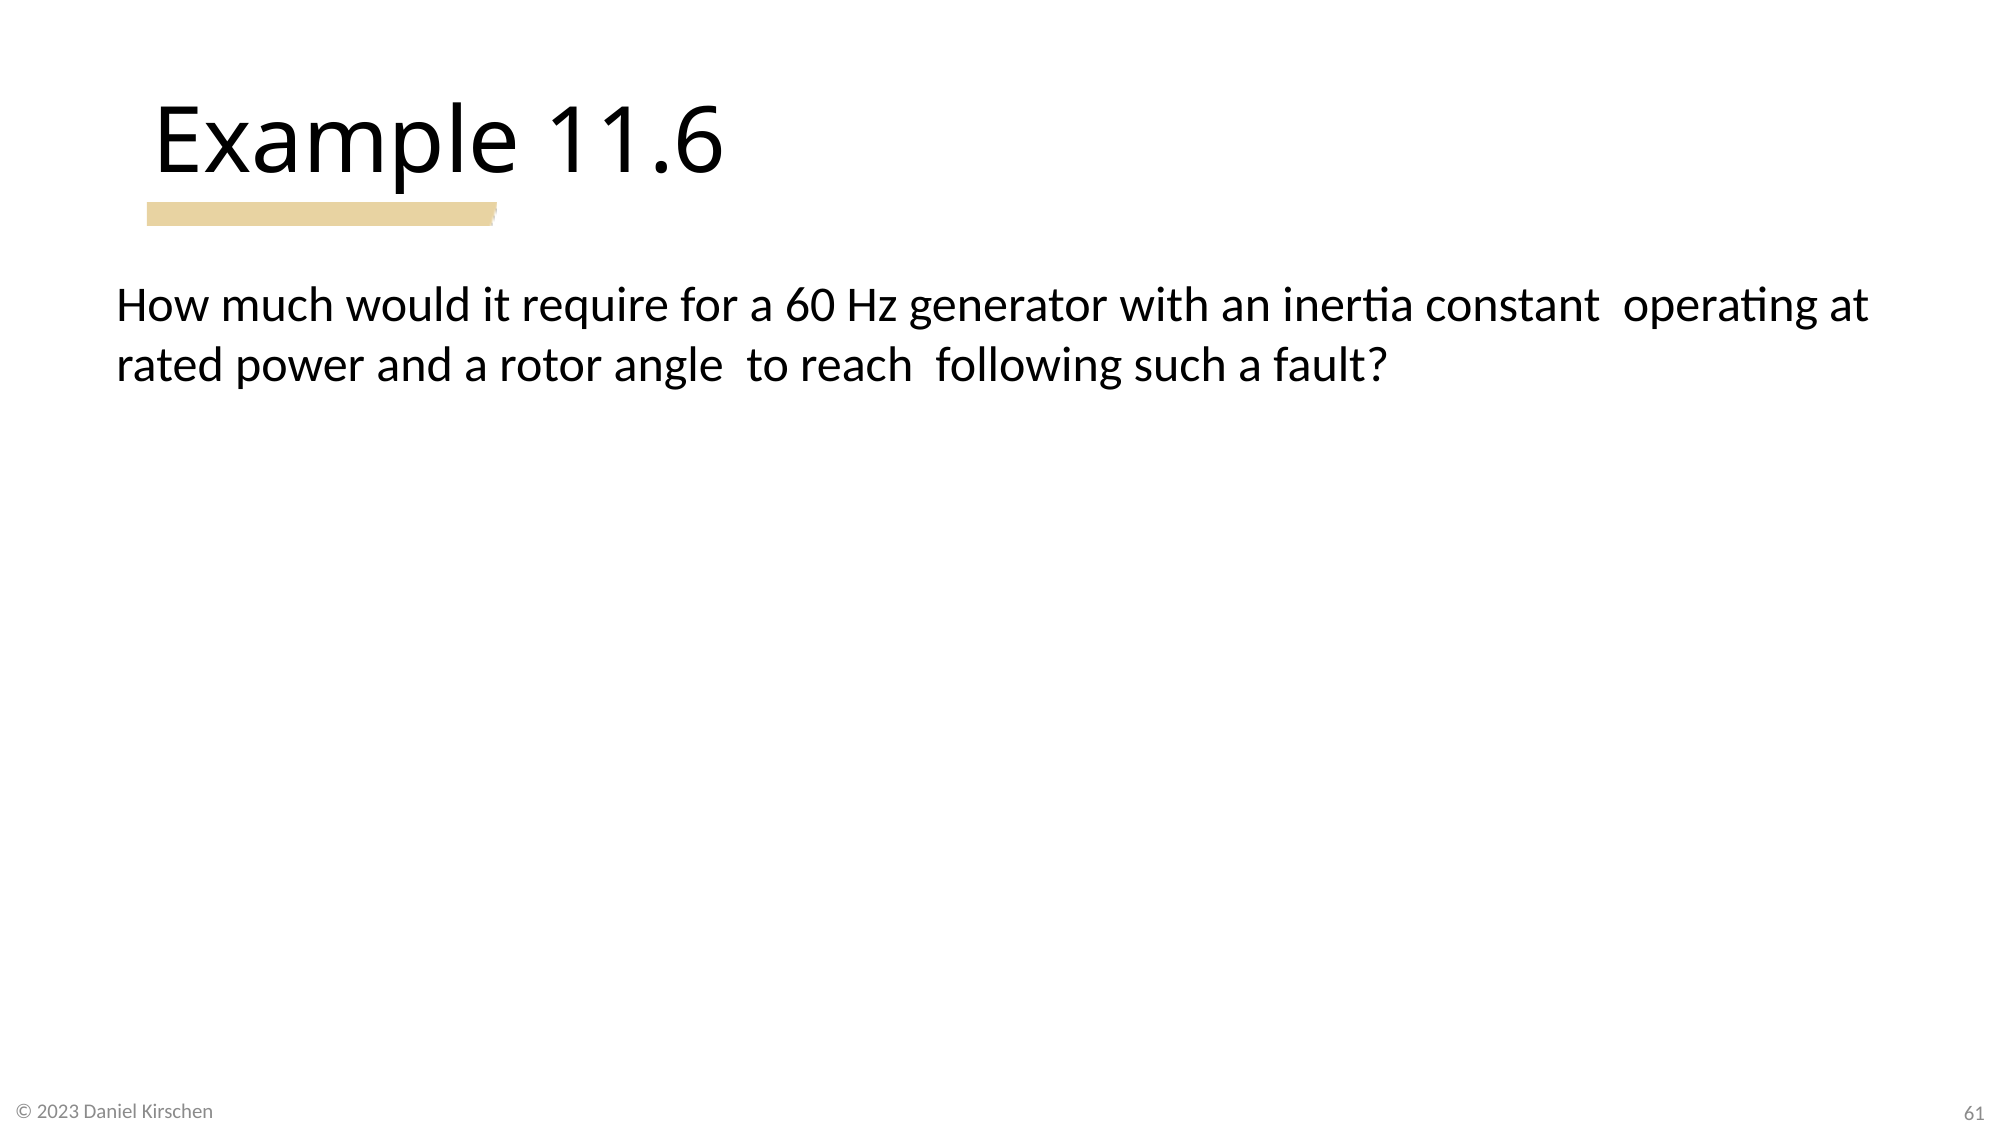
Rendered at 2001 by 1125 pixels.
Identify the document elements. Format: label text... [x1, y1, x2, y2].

title Example 11.6 [137, 59, 1863, 226]
slide_number 61 [1550, 1088, 2000, 1125]
slide_number © 2023 Daniel Kirschen [0, 1094, 546, 1125]
